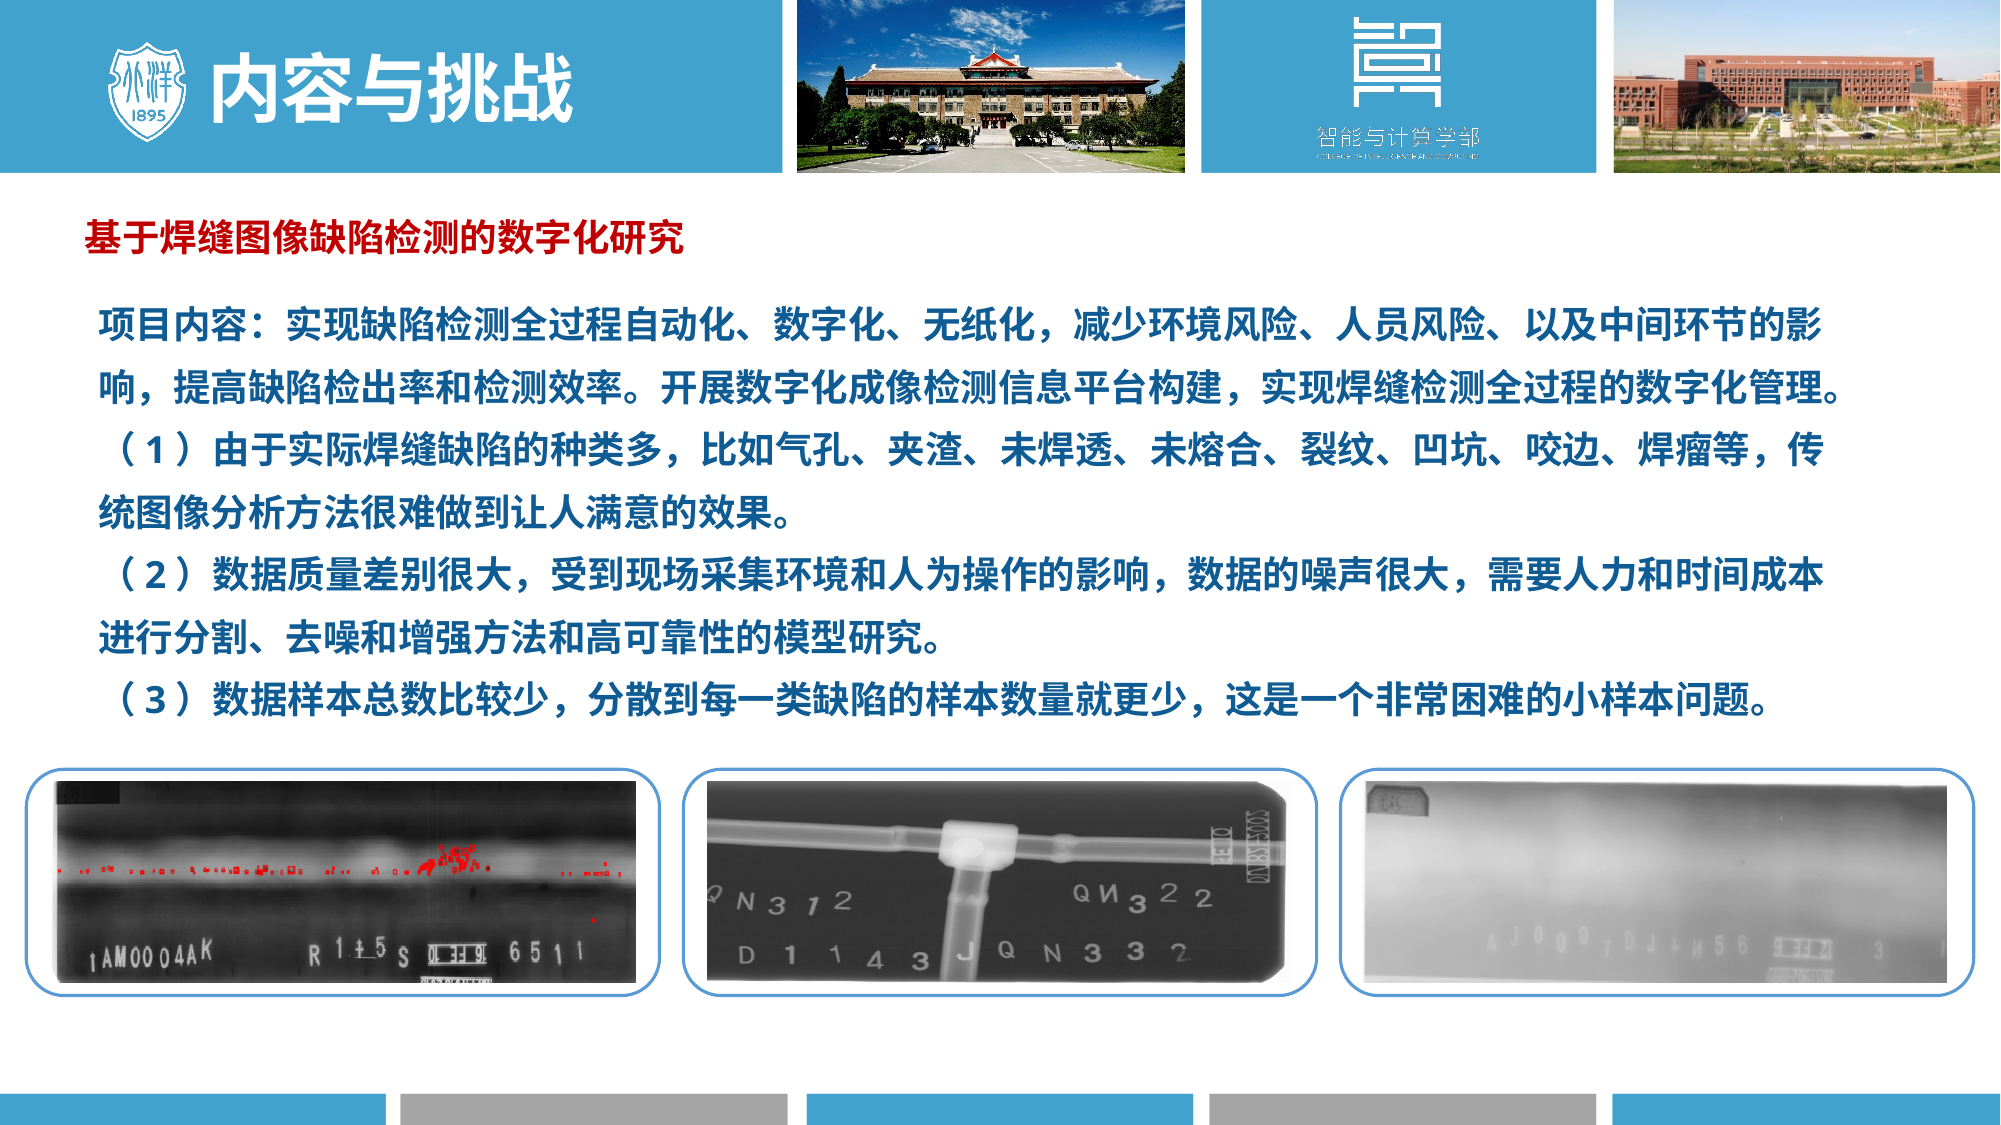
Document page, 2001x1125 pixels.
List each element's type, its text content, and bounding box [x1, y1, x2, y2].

text_box [400, 1093, 788, 1125]
text_box 内容与挑战 [0, 0, 783, 174]
text_box 项目内容：实现缺陷检测全过程自动化、数字化、无纸化，减少环境风险、人员风险、以及中间环节的影响，提高缺陷检出率和检测效率。开展数字化成像检测信息平台构建，实现焊缝检测全过程的数字化管理。 （1）由于实际焊缝缺陷的种类多，比如气孔、夹渣、未焊透、未熔合、裂纹、凹坑、咬边、焊瘤等，传统图像分析方法很难做到让人满意的效果。 （2）数据质量差别很大，受到现场采集环境和人为操作的影响，数据的噪声很大，需要人力和时间成本进行分割、去噪和增强方法和高可靠性的模型研究。 （3）数据样本总数比较少，分散到每一类缺陷的样本数量就更少，这是一个非常困难的小样本问题。 [83, 276, 1864, 681]
text_box [1612, 1093, 2000, 1125]
table_header 基于焊缝图像缺陷检测的数字化研究 [84, 206, 769, 262]
text_box [25, 768, 661, 997]
text_box [0, 1093, 387, 1125]
picture [83, 35, 217, 154]
text_box [806, 1093, 1194, 1125]
picture [1362, 781, 1947, 983]
text_box [1339, 768, 1975, 997]
picture [1317, 17, 1479, 159]
text_box [1208, 1093, 1597, 1125]
picture [797, 0, 1185, 173]
picture [1613, 0, 2000, 173]
text_box [1200, 0, 1597, 174]
picture [49, 781, 636, 983]
text_box [682, 768, 1318, 997]
picture [707, 781, 1293, 983]
